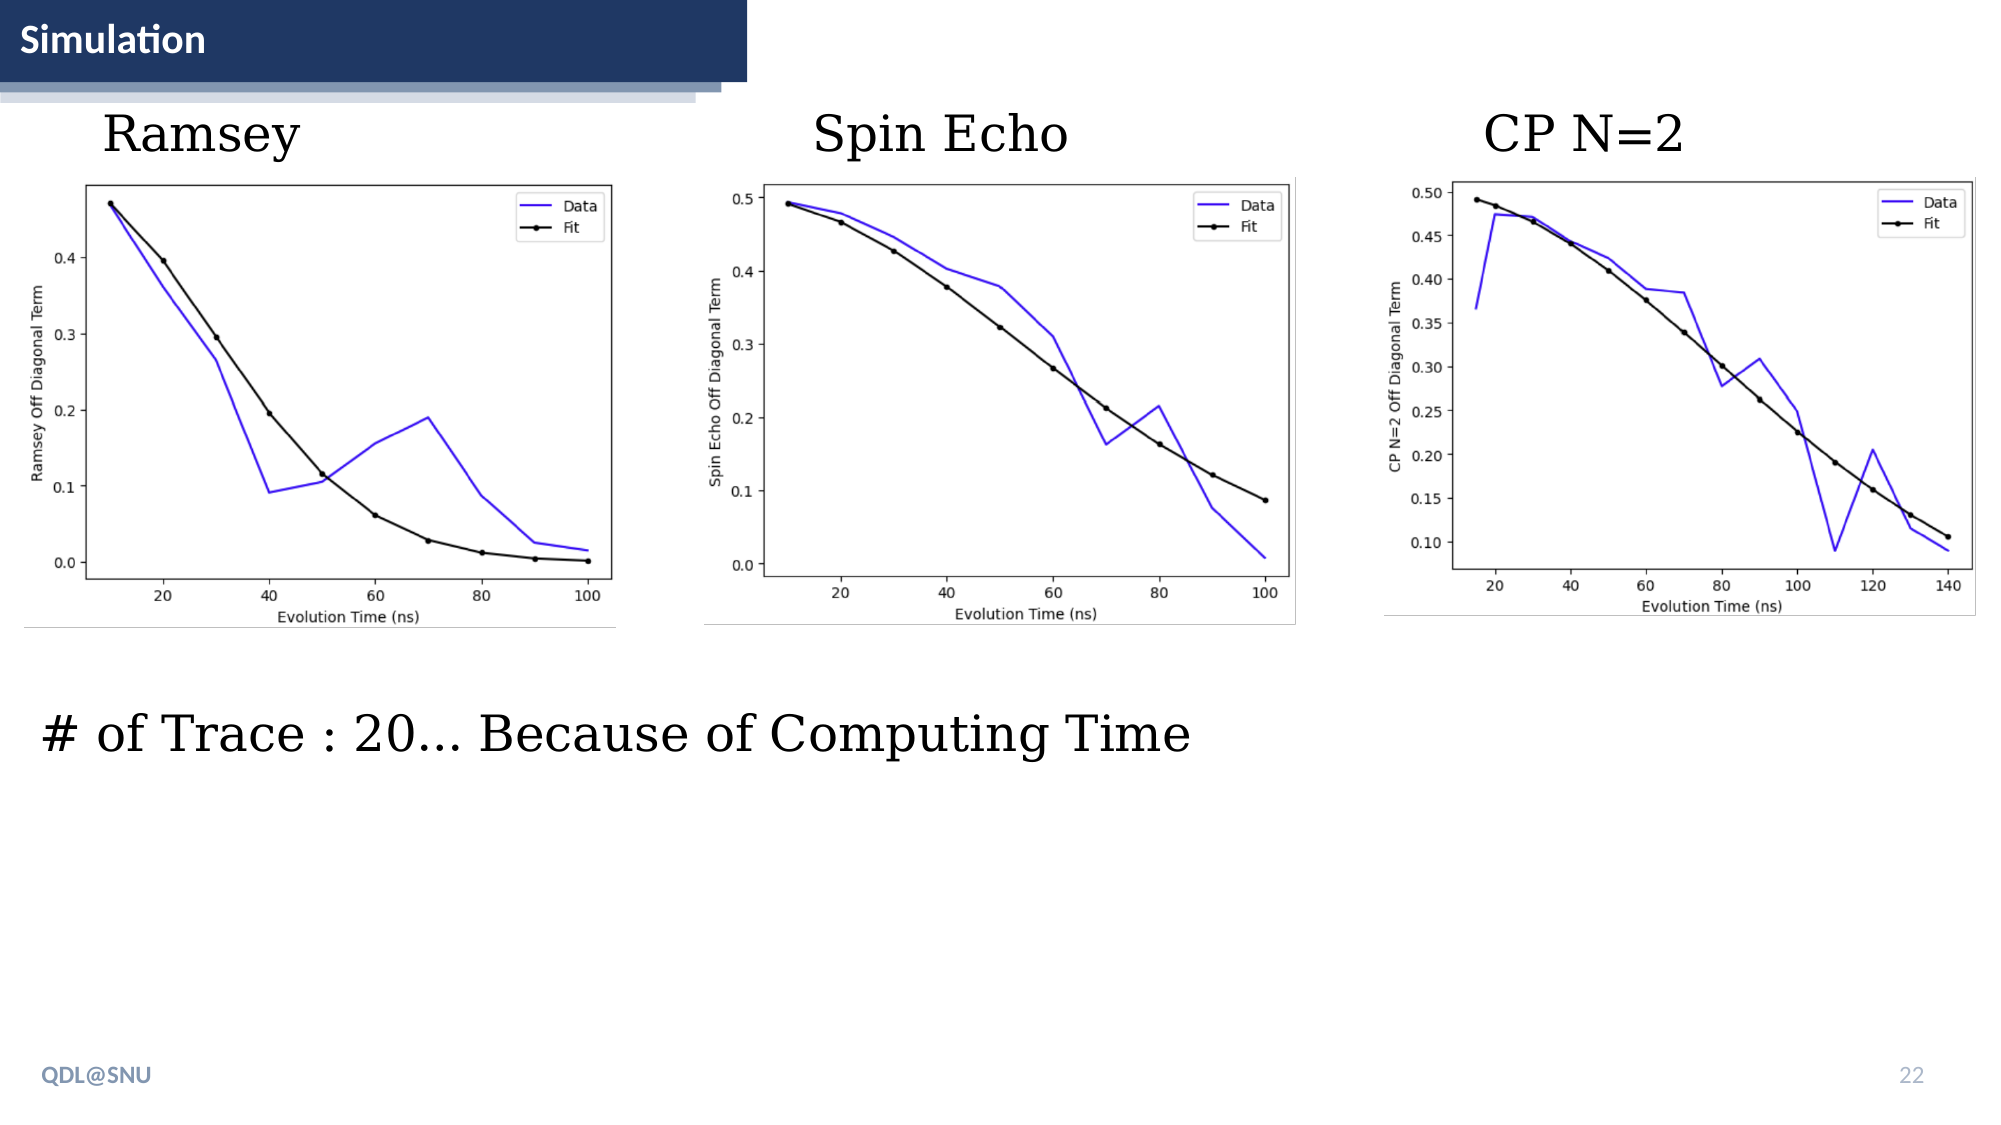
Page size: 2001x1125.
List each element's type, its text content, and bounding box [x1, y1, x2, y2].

picture [24, 177, 616, 628]
text_box Ramsey Spin Echo CP N=2 # of Trace : 20… Because of Computing Time [24, 93, 1973, 1112]
title Simulation [4, 13, 805, 68]
picture [704, 177, 1296, 626]
picture [1384, 177, 1976, 617]
